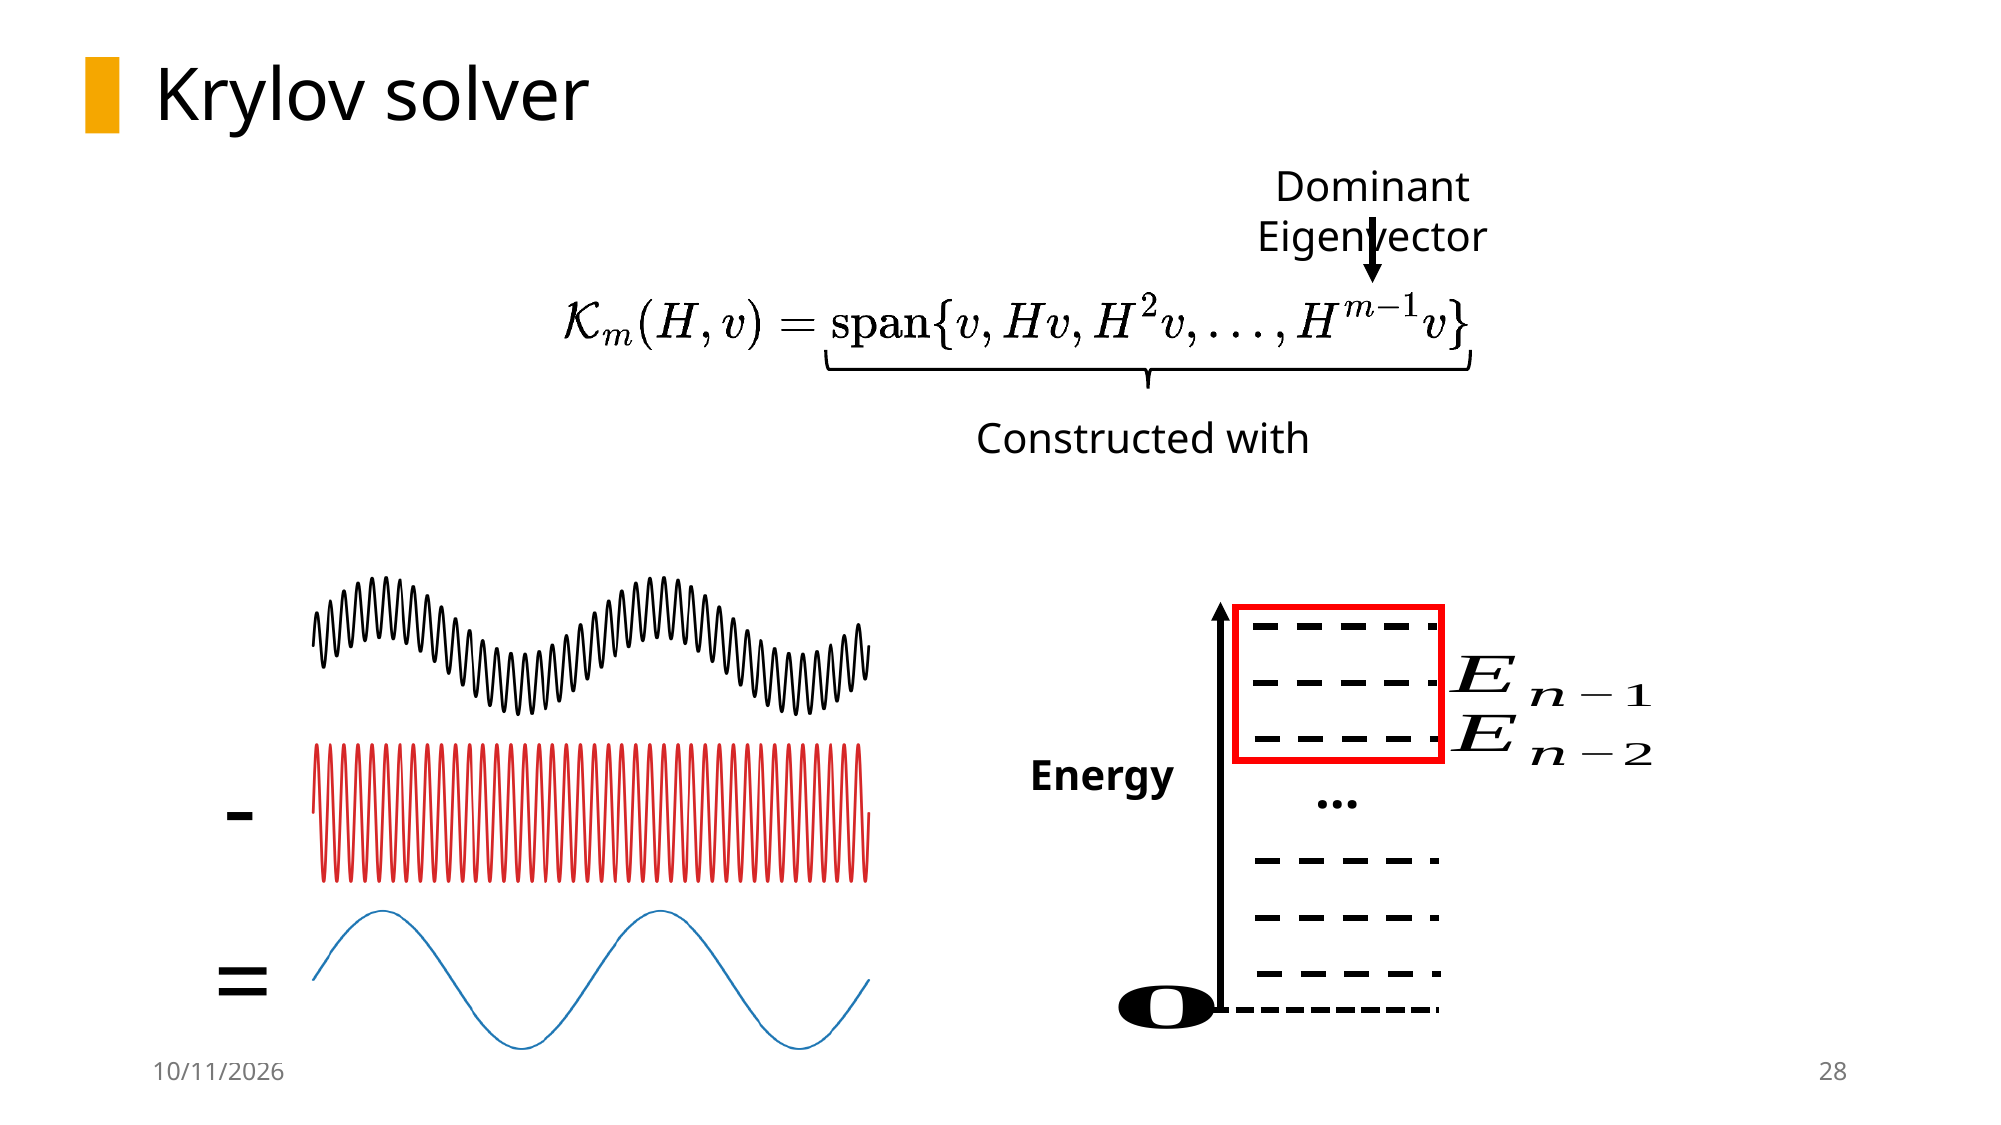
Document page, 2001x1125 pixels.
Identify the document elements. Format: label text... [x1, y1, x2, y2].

text_box Krylov solver [139, 0, 1808, 194]
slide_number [137, 1042, 588, 1103]
text_box [84, 56, 121, 135]
slide_number 28 [1412, 1042, 1863, 1103]
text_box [976, 590, 1657, 1052]
picture [562, 292, 1471, 350]
text_box Dominant Eigenvector [1157, 152, 1588, 268]
text_box [824, 349, 1472, 389]
picture [186, 561, 976, 1064]
